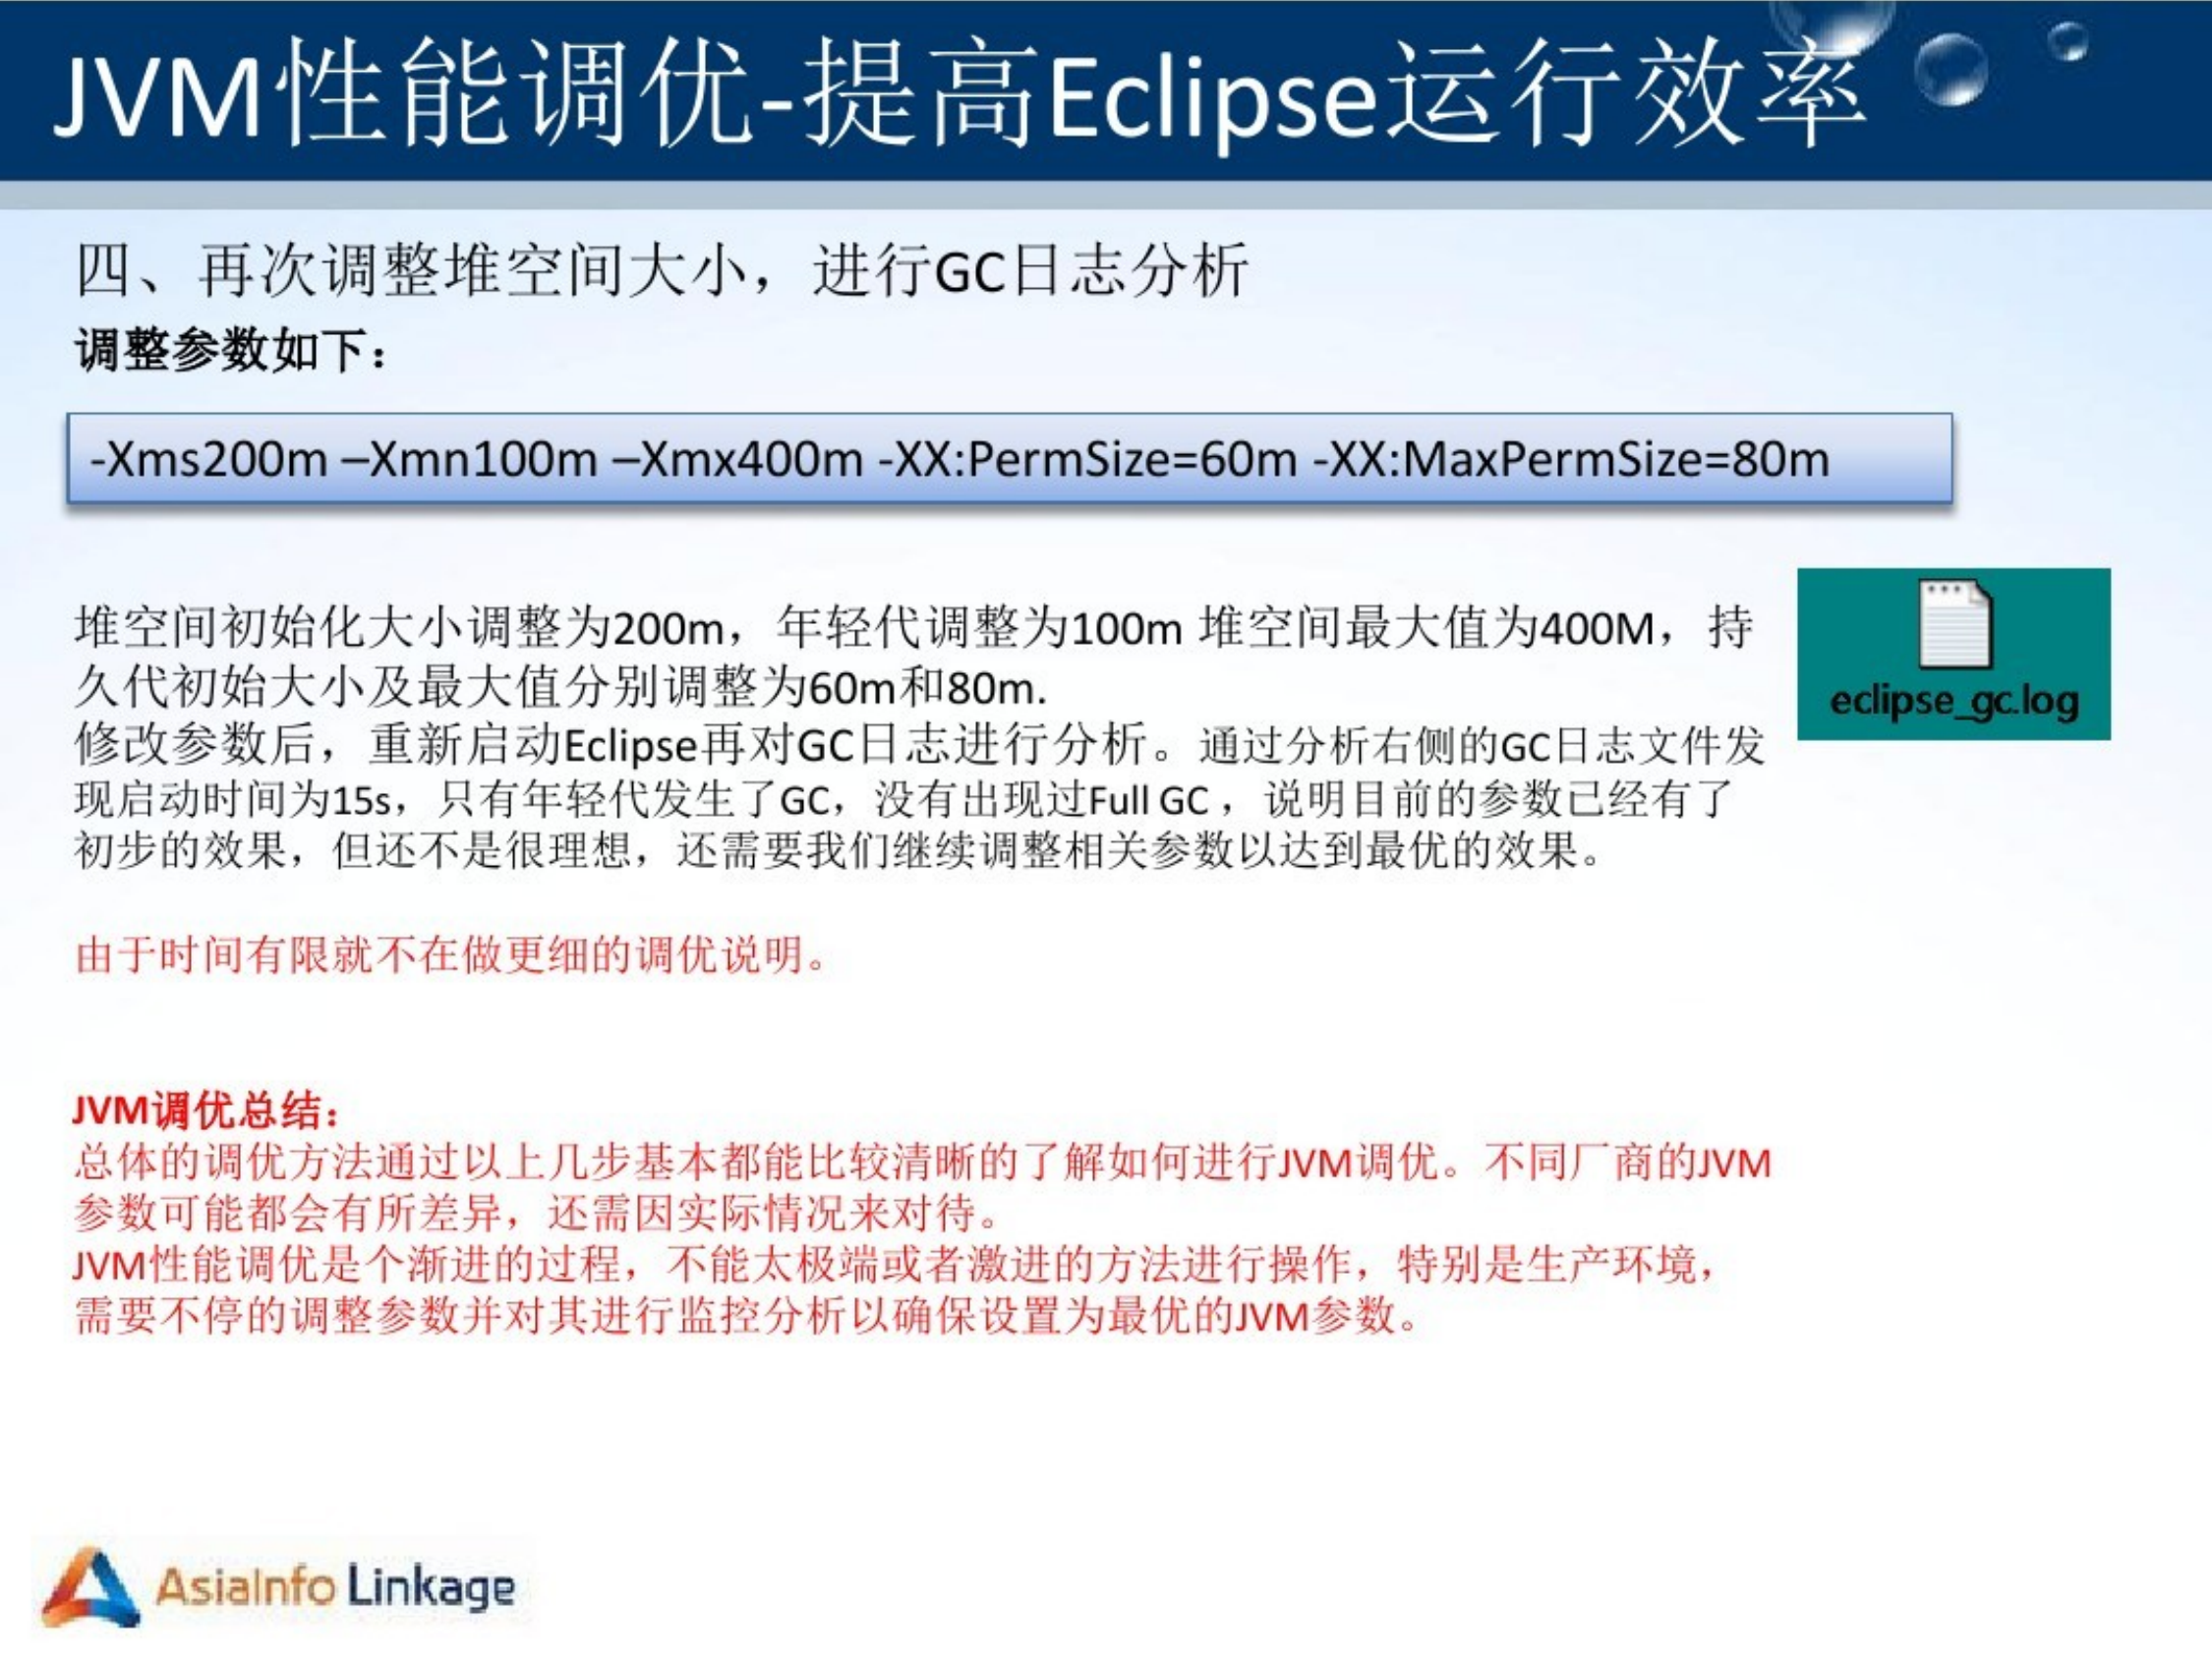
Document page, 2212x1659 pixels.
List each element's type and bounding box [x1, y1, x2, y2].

text_box [0, 0, 2212, 1659]
